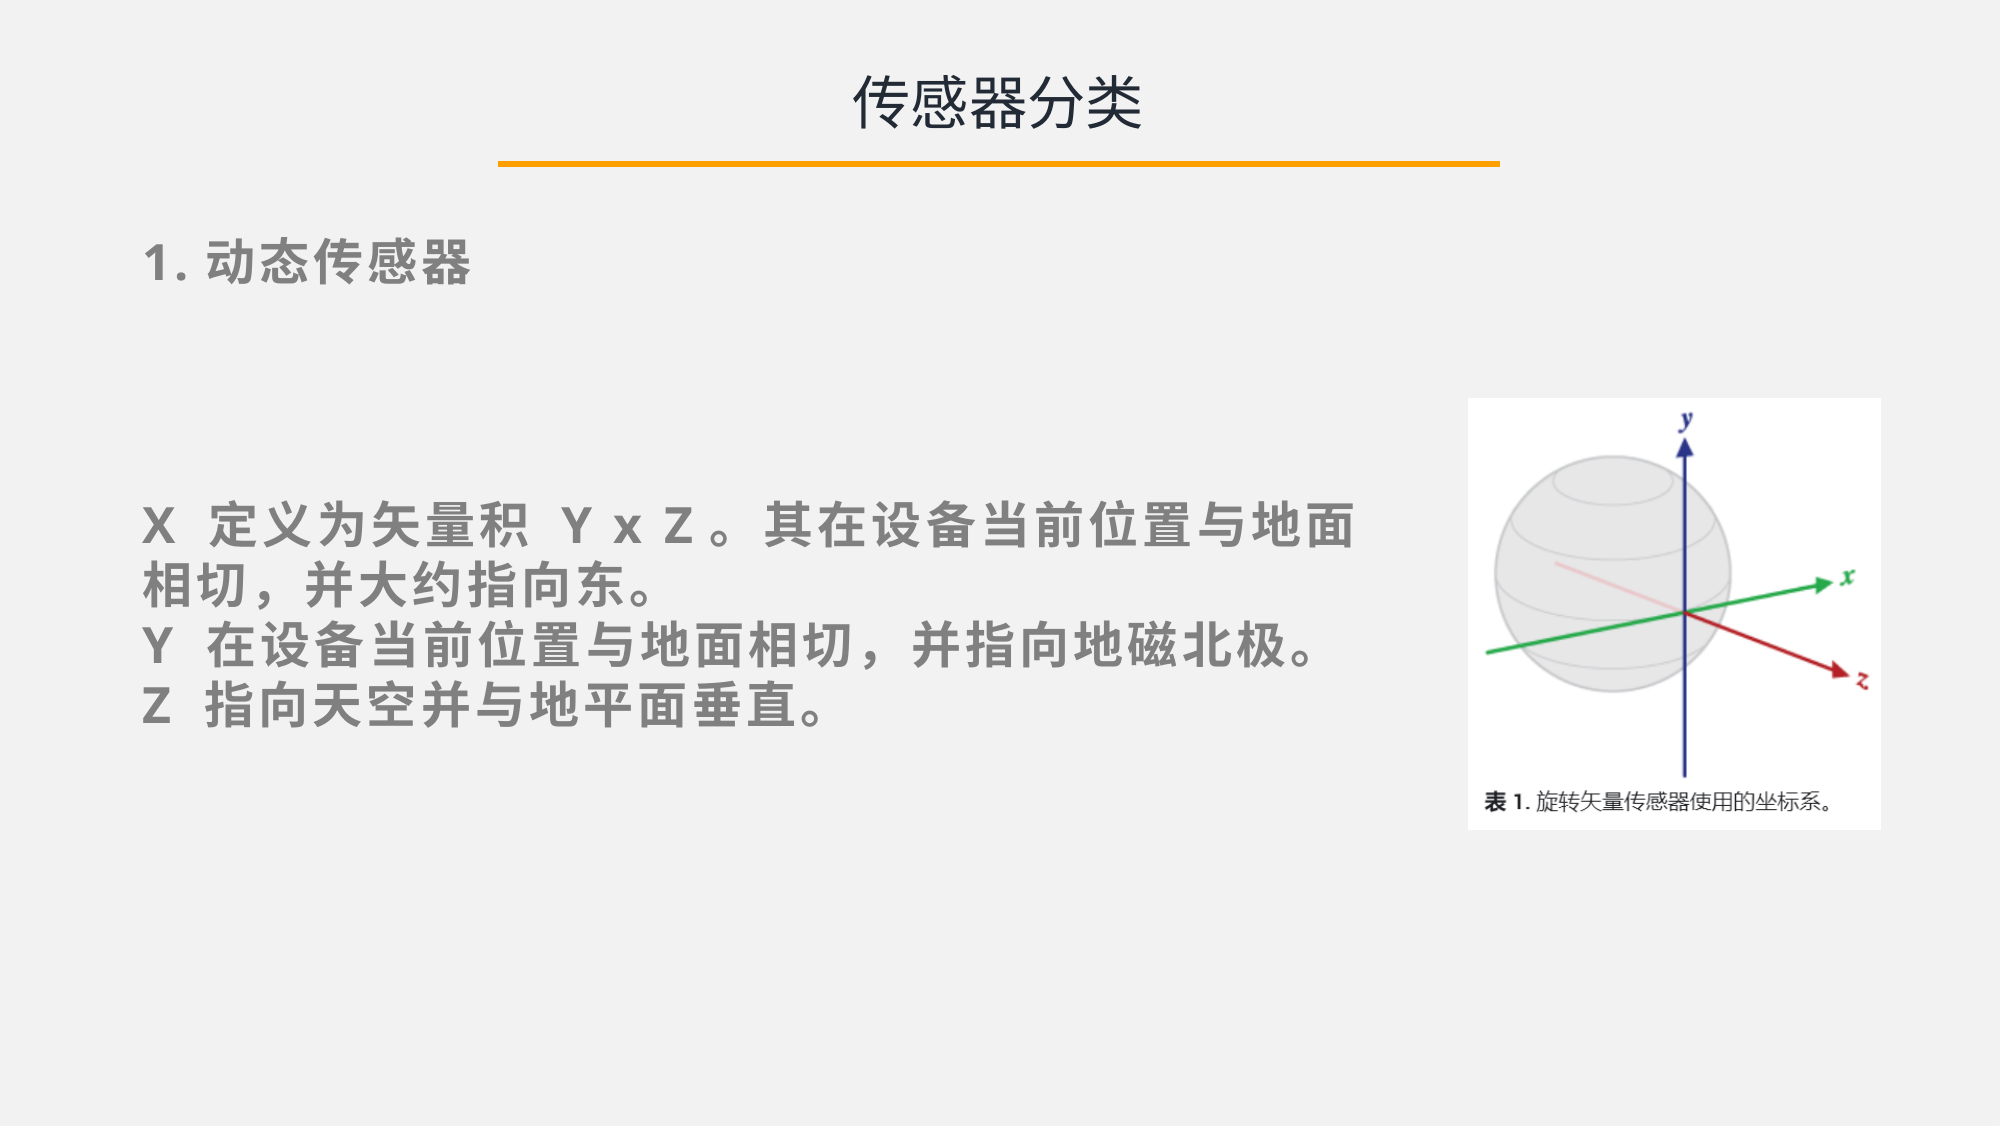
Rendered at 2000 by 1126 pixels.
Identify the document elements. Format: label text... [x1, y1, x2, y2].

picture [1468, 397, 1882, 830]
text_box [497, 65, 1501, 165]
text_box X 定义为矢量积 Y x Z。其在设备当前位置与地面相切，并大约指向东。 Y 在设备当前位置与地面相切，并指向地磁北极。 Z 指向天空并与地平面垂直。 [127, 486, 1393, 742]
text_box 1.动态传感器 [127, 223, 1006, 298]
